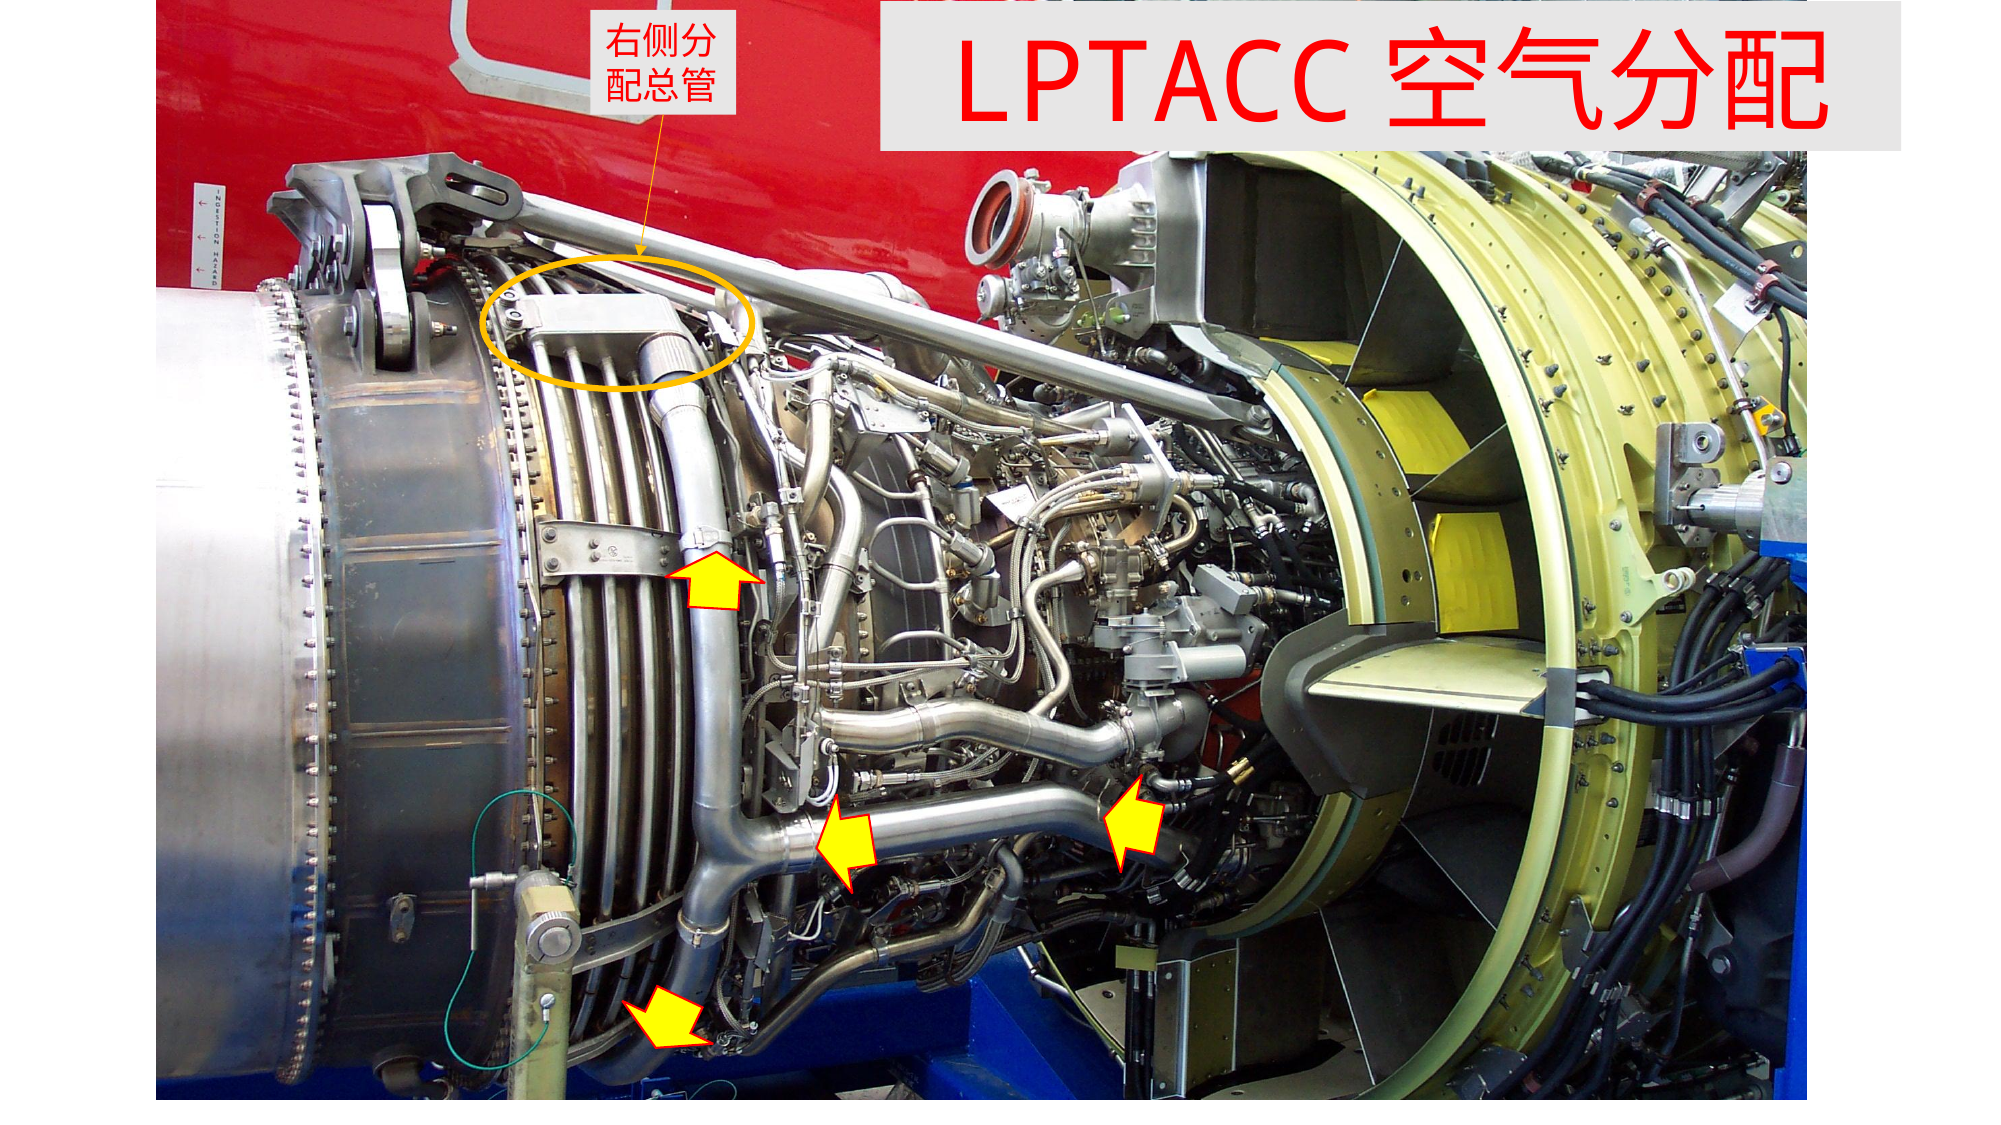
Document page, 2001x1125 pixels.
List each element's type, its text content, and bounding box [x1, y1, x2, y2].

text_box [638, 115, 664, 258]
text_box LPTACC空气分配 [1807, 1, 1902, 151]
picture [156, 0, 1807, 1100]
